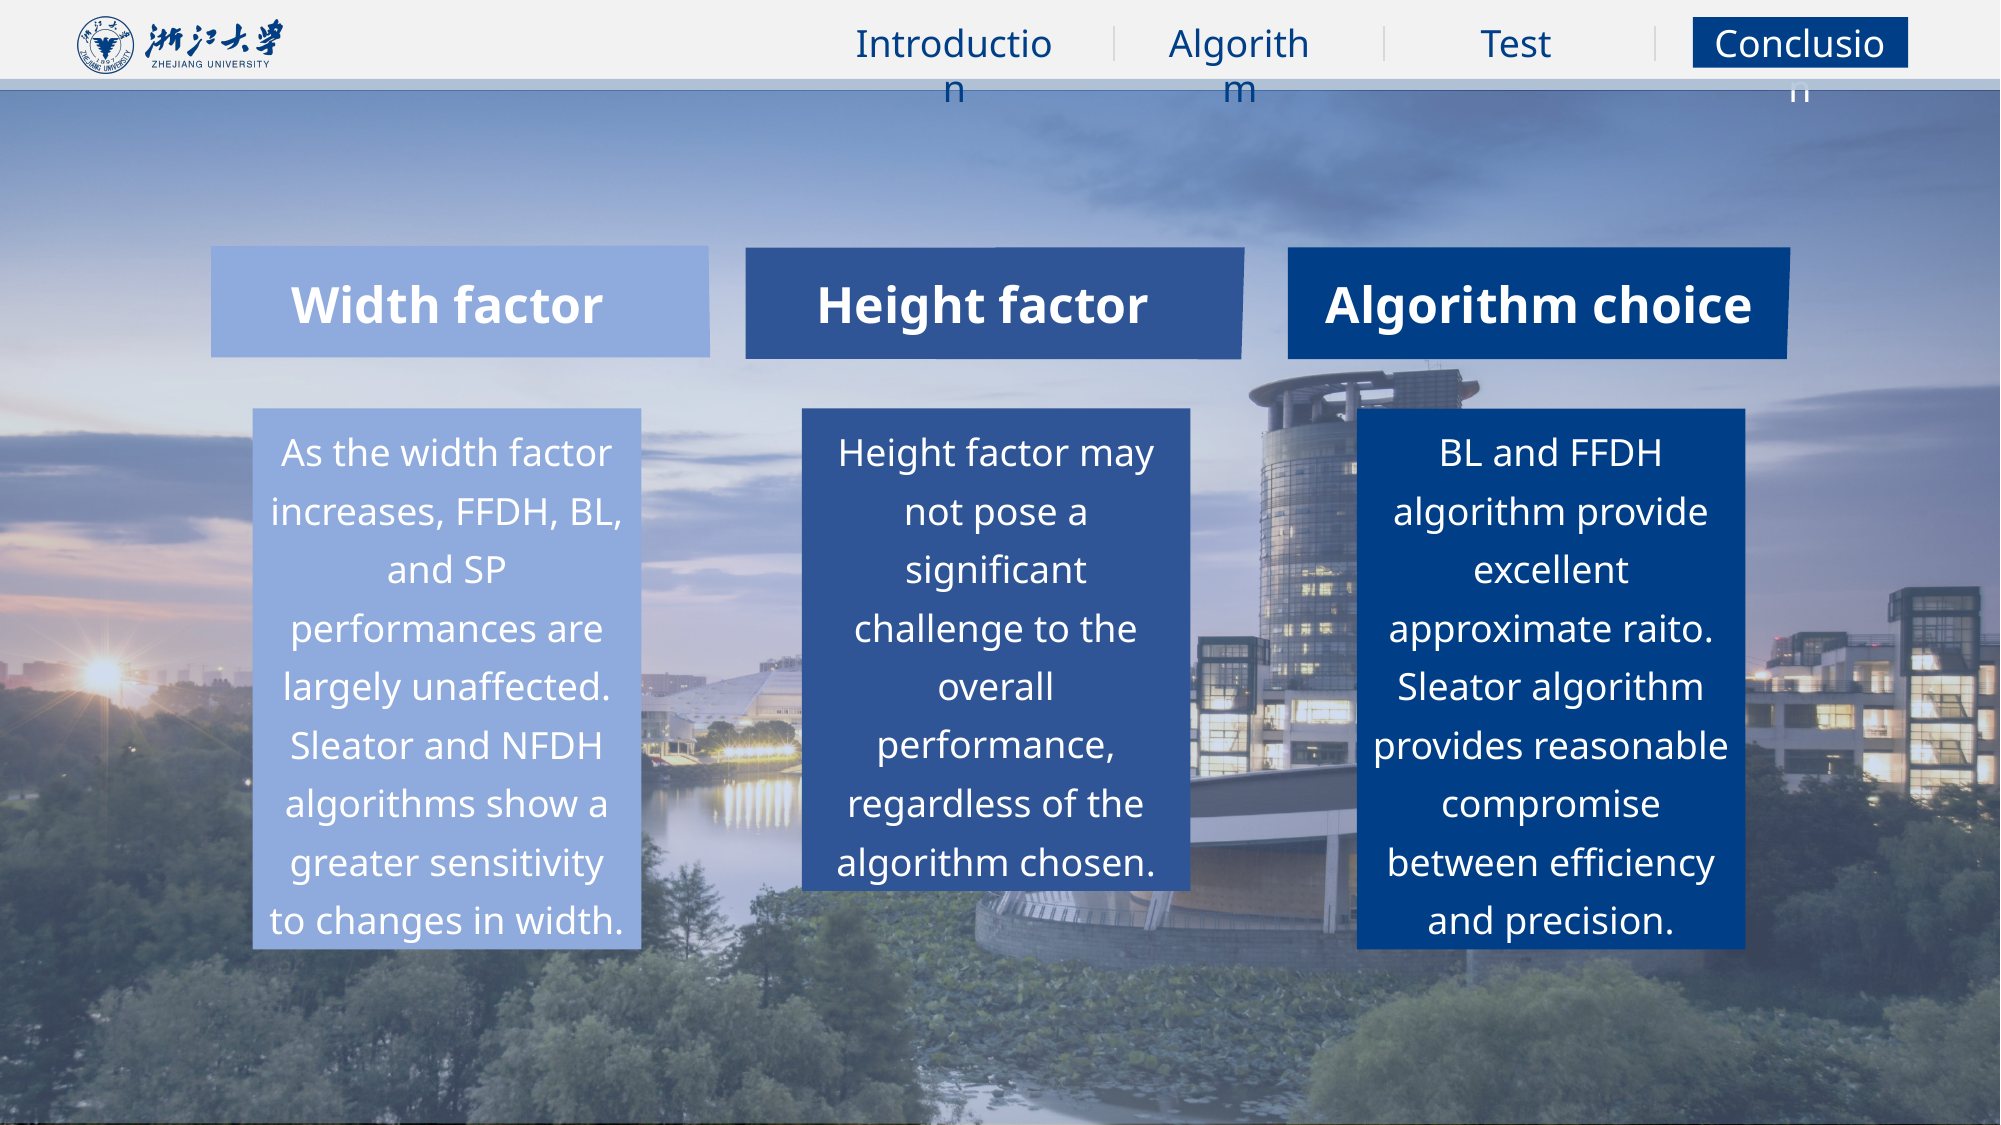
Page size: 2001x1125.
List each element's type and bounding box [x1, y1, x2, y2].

text_box [0, 78, 2000, 90]
picture [77, 16, 283, 74]
text_box [800, 266, 1191, 837]
text_box [835, 12, 1910, 73]
text_box [252, 266, 642, 955]
text_box [1308, 266, 1771, 955]
picture [0, 90, 2000, 1125]
